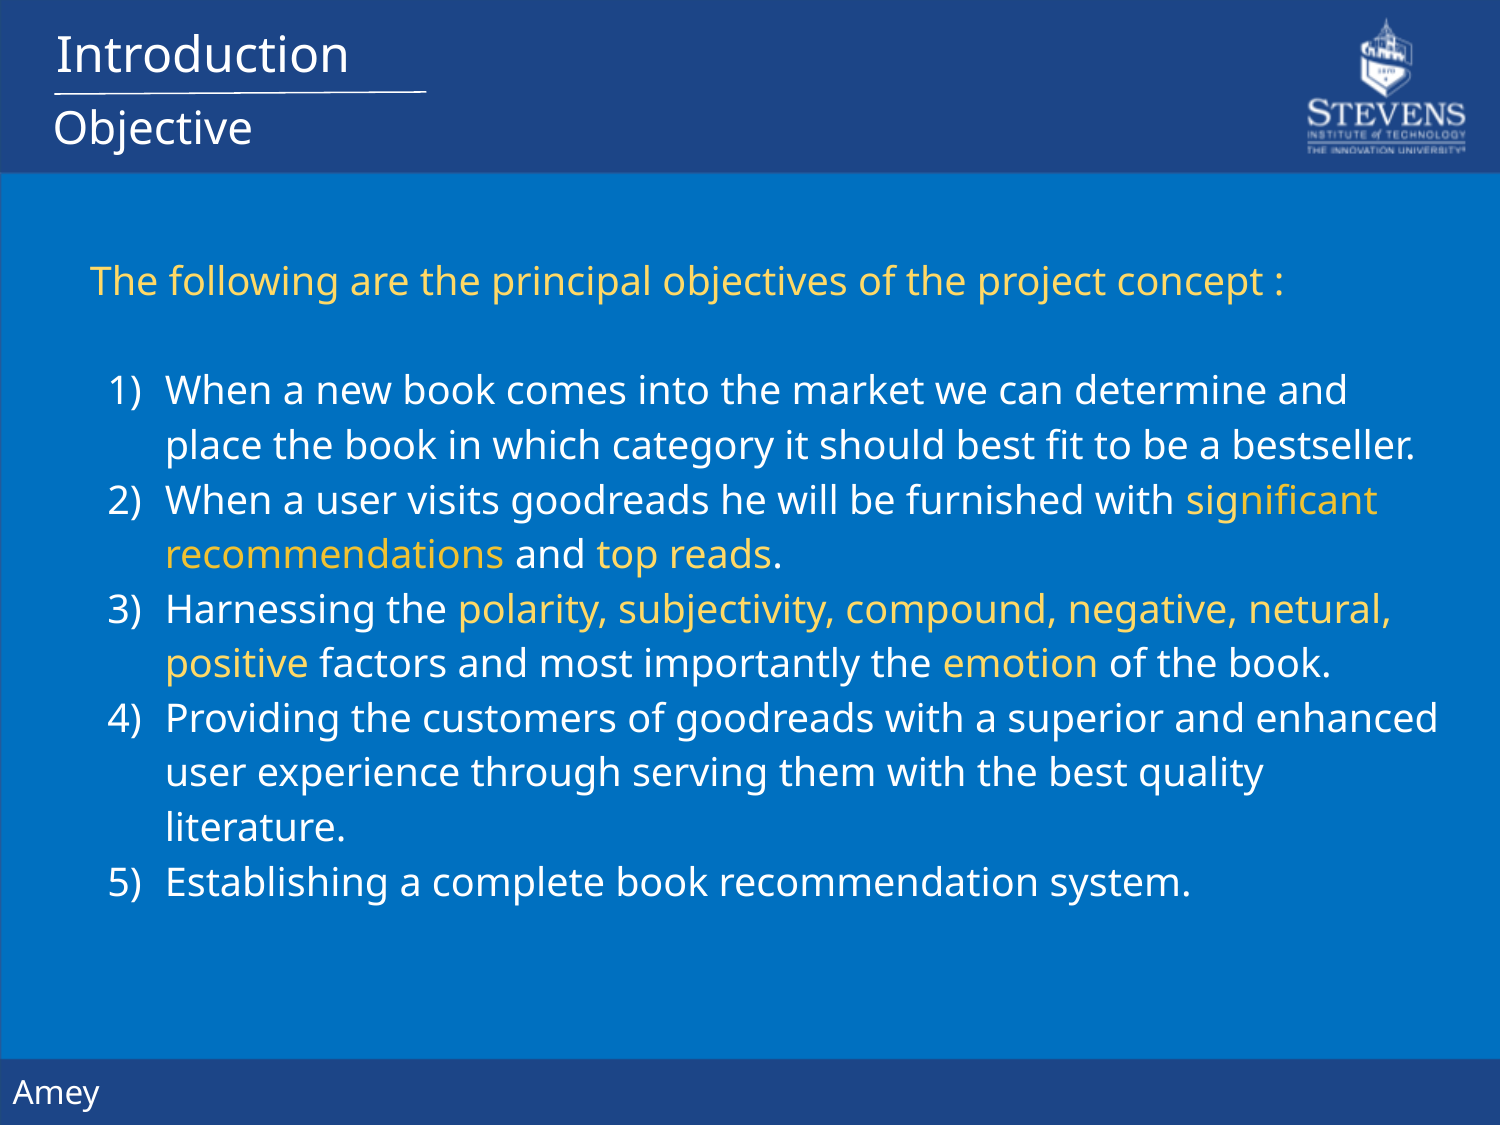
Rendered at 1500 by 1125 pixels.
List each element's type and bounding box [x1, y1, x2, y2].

text_box [54, 91, 427, 95]
picture [0, 0, 1500, 1125]
